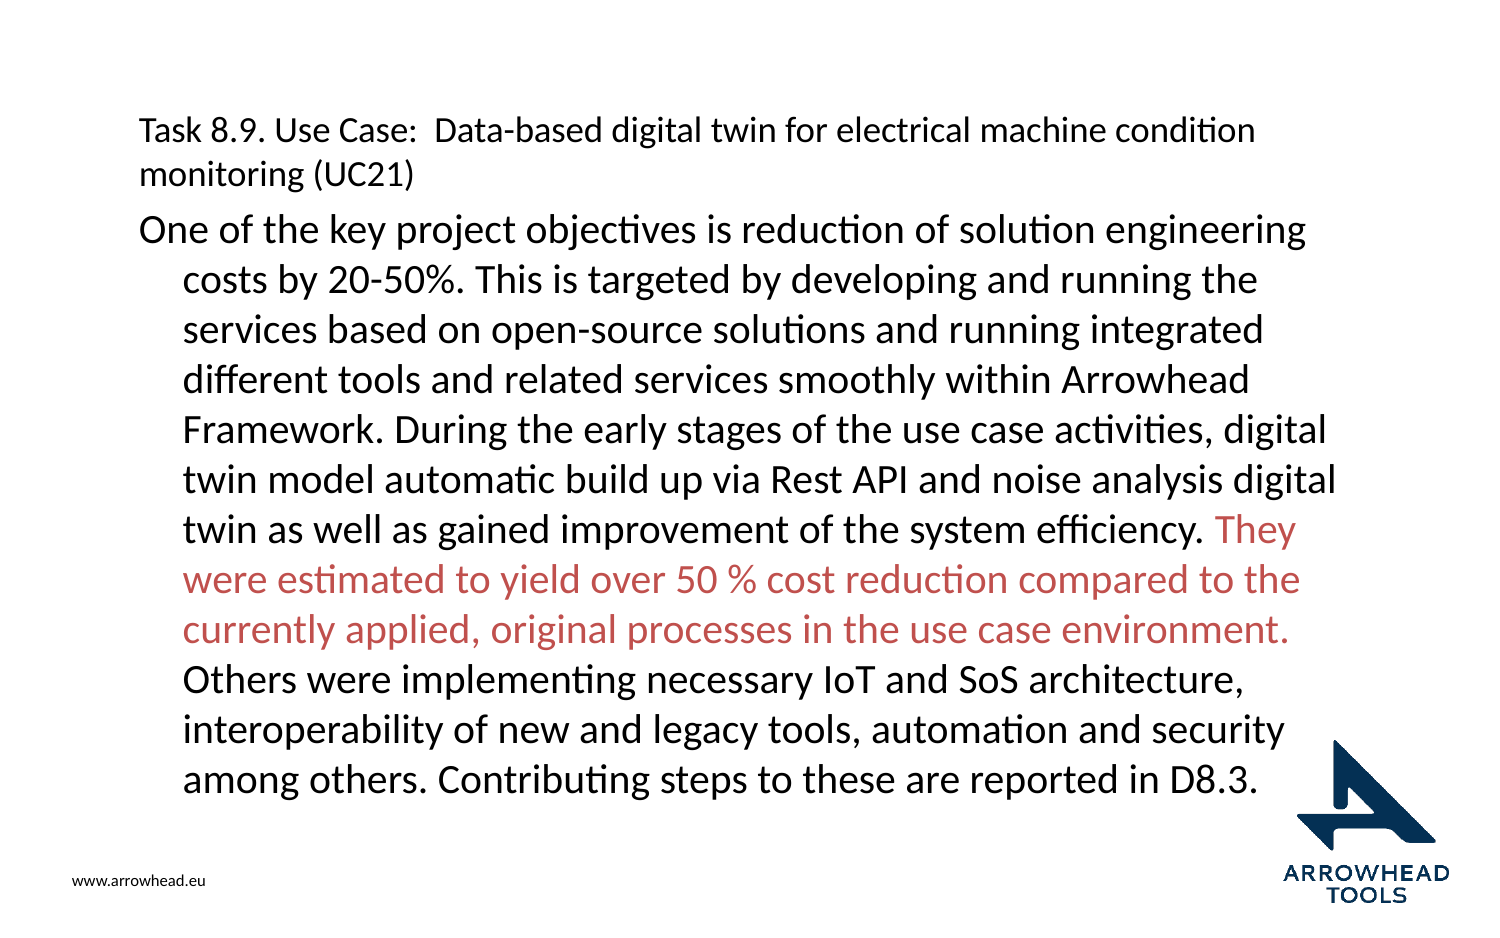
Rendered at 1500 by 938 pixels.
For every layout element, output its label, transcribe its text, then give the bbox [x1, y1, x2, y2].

picture [1283, 740, 1449, 903]
title Task 8.9. Use Case: Data-based digital twin for electrical machine condition monitoring (UC21) [130, 97, 1353, 193]
list One of the key project objectives is reduction of solution engineering costs by 20-50%. This is targeted by developing and running the services based on open-source solutions and running integrated different tools and related services smoothly within Arrowhead Framework. During the early stages of the use case activities, digital twin model automatic build up via Rest API and noise analysis digital twin as well as gained improvement of the system efficiency. They were estimated to yield over 50 % cost reduction compared to the currently applied, original processes in the use case environment. Others were implementing necessary IoT and SoS architecture, interoperability of new and legacy tools, automation and security among others. Contributing steps to these are reported in D8.3. [130, 193, 1353, 863]
